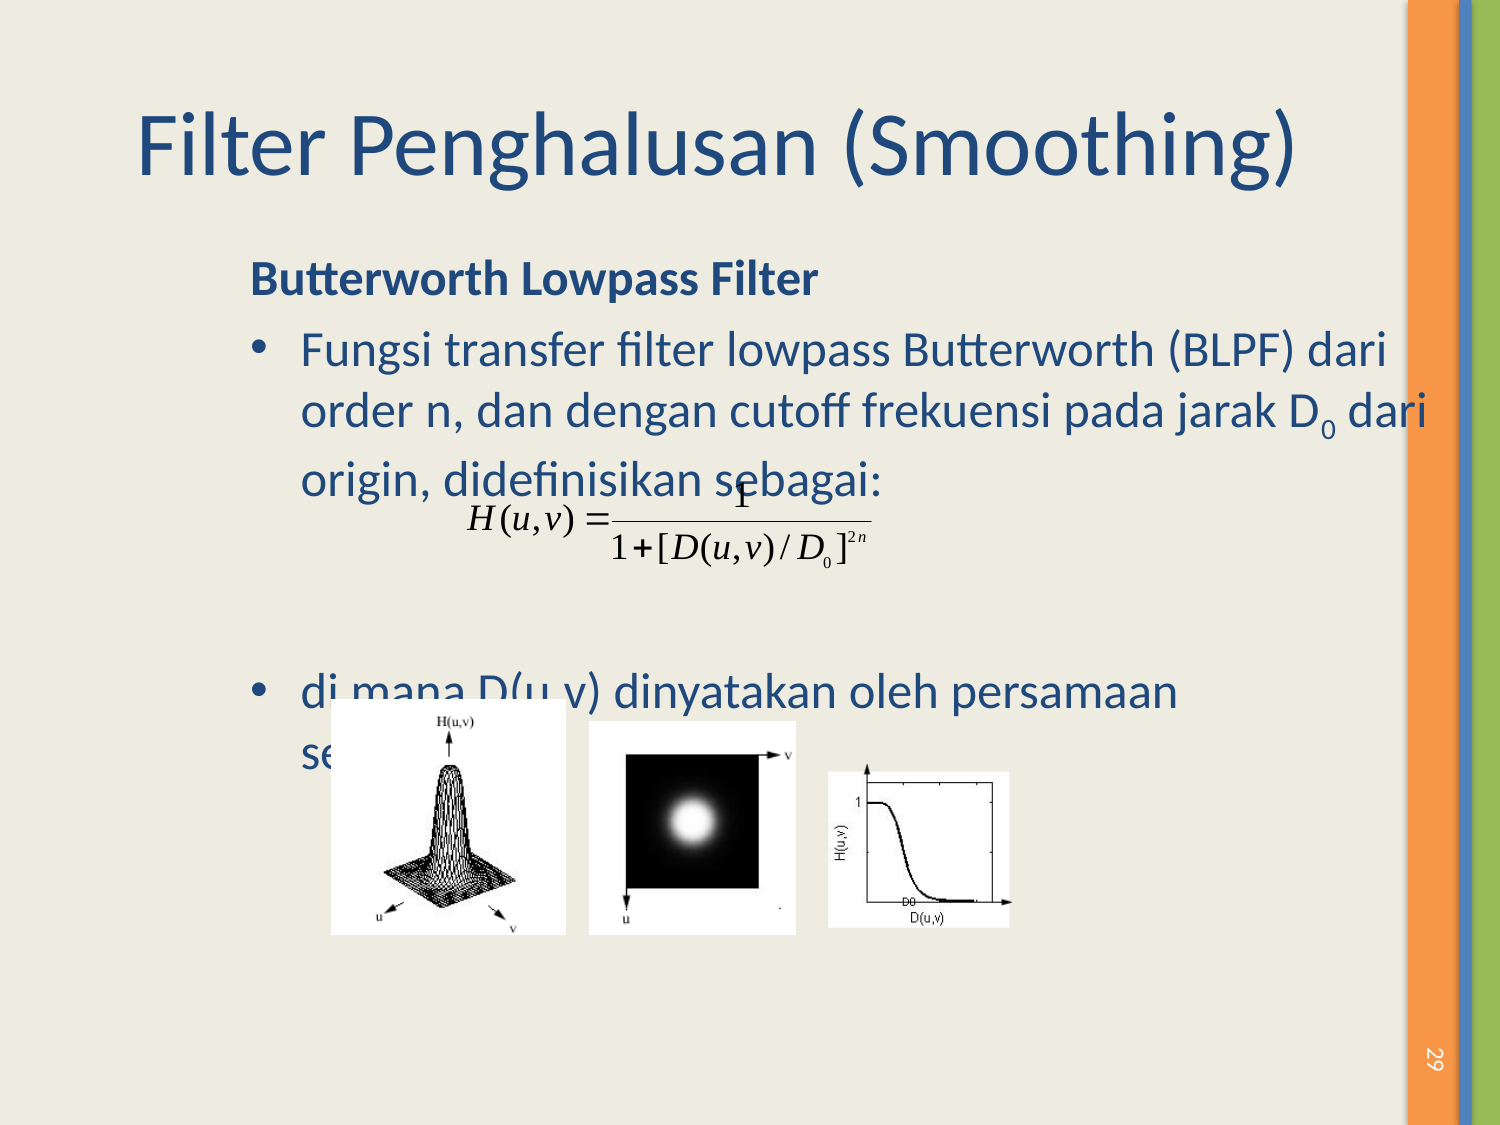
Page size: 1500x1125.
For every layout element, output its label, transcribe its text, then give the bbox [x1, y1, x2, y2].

list Butterworth Lowpass Filter Fungsi transfer filter lowpass Butterworth (BLPF) dari order n, dan dengan cutoff frekuensi pada jarak D0 dari origin, didefinisikan sebagai: di mana D(u,v) dinyatakan oleh persamaan sebelumnya. [235, 237, 1466, 788]
slide_number 29 [1407, 928, 1468, 1088]
picture [820, 752, 1027, 935]
picture [588, 721, 796, 935]
picture [330, 699, 566, 935]
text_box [462, 474, 878, 575]
title Filter Penghalusan (Smoothing) [75, 45, 1363, 233]
